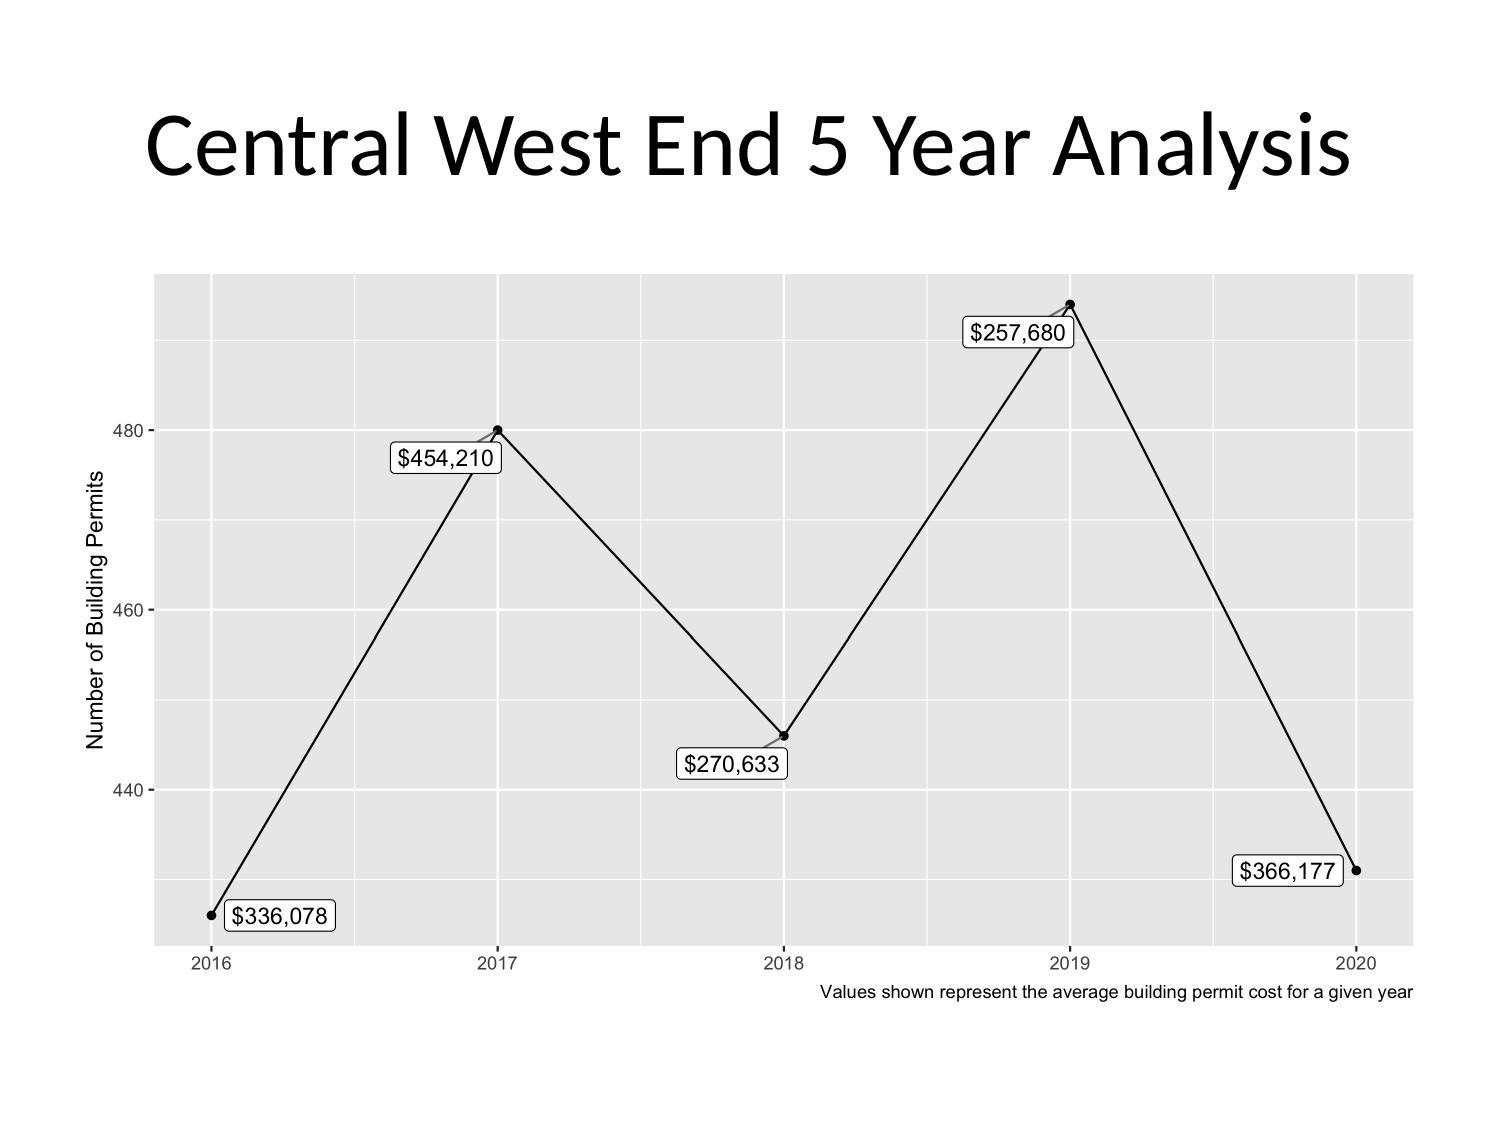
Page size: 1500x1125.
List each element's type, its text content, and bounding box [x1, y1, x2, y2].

title Central West End 5 Year Analysis [75, 45, 1425, 233]
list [74, 262, 1426, 1013]
